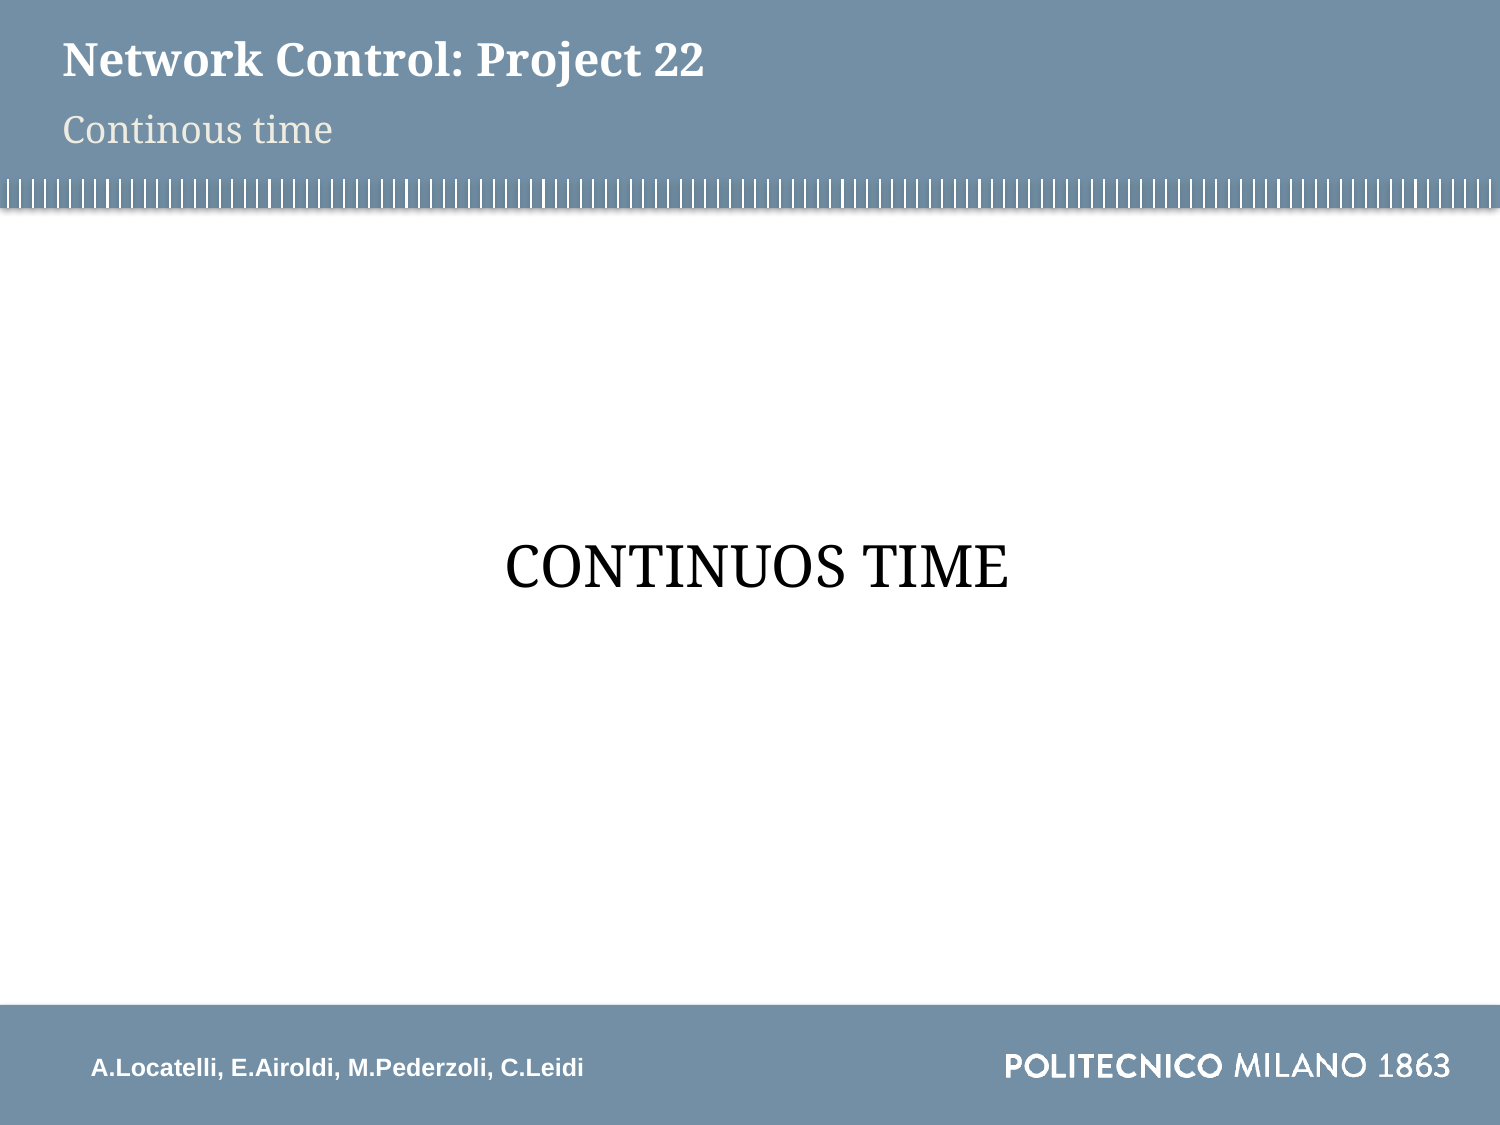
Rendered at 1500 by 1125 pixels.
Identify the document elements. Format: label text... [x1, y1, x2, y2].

picture [999, 1041, 1456, 1089]
title Network Control: Project 22 [47, 22, 1455, 161]
text_box Continous time [47, 98, 389, 159]
list CONTINUOS TIME [75, 262, 1441, 1005]
